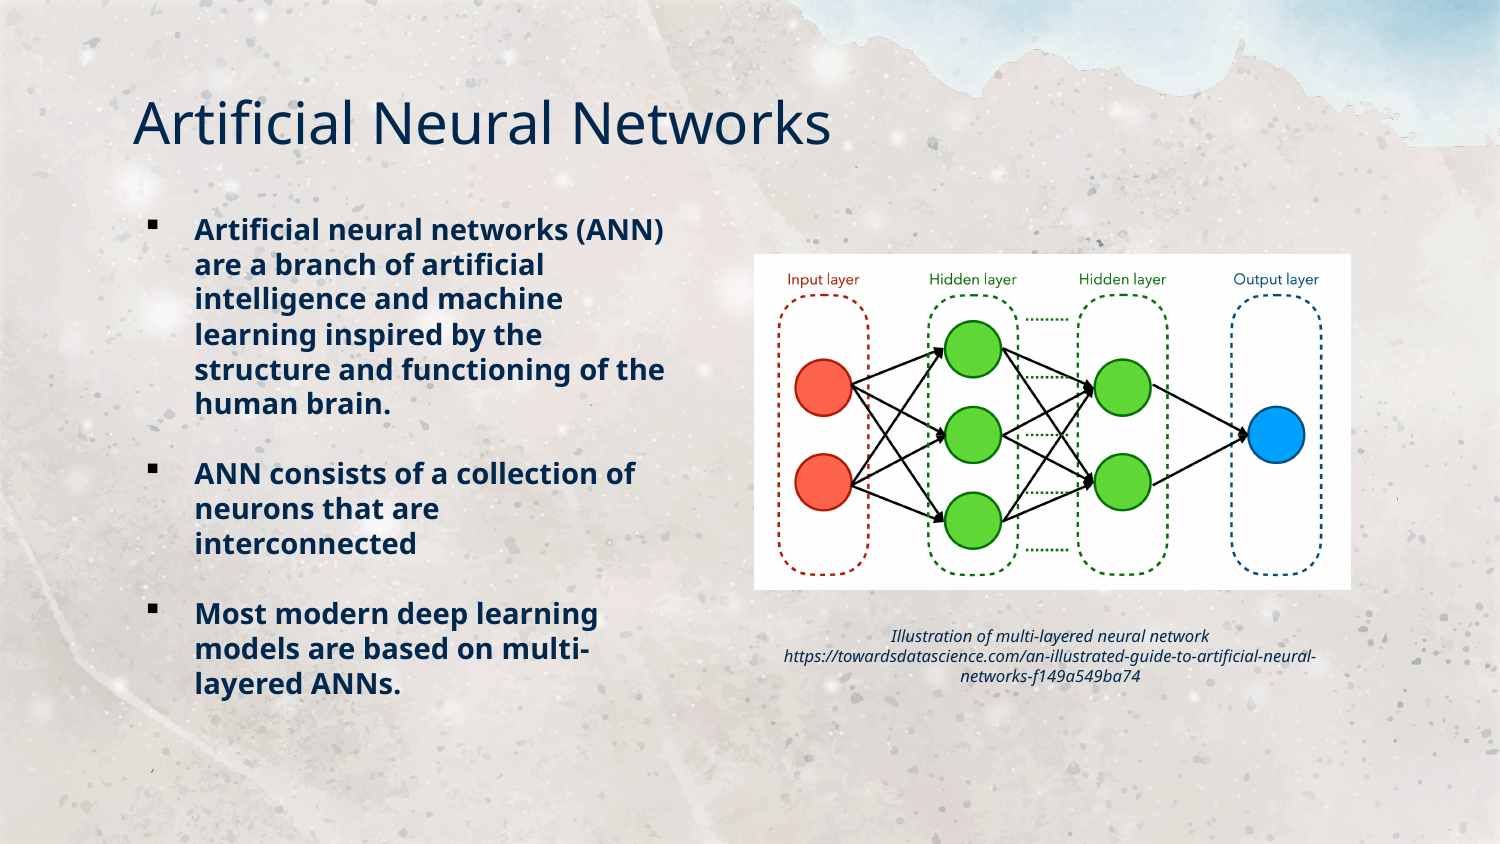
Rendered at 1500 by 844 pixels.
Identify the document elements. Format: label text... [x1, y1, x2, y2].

picture [0, 0, 1500, 844]
text_box Artificial neural networks (ANN) are a branch of artificial intelligence and machine learning inspired by the structure and functioning of the human brain. ANN consists of a collection of neurons that are interconnected Most modern deep learning models are based on multi-layered ANNs. [104, 203, 684, 743]
title Artificial Neural Networks [118, 71, 1447, 166]
text_box Illustration of multi-layered neural network https://towardsdatascience.com/an-illustrated-guide-to-artificial-neural-networks-f149a549ba74 [754, 618, 1347, 694]
